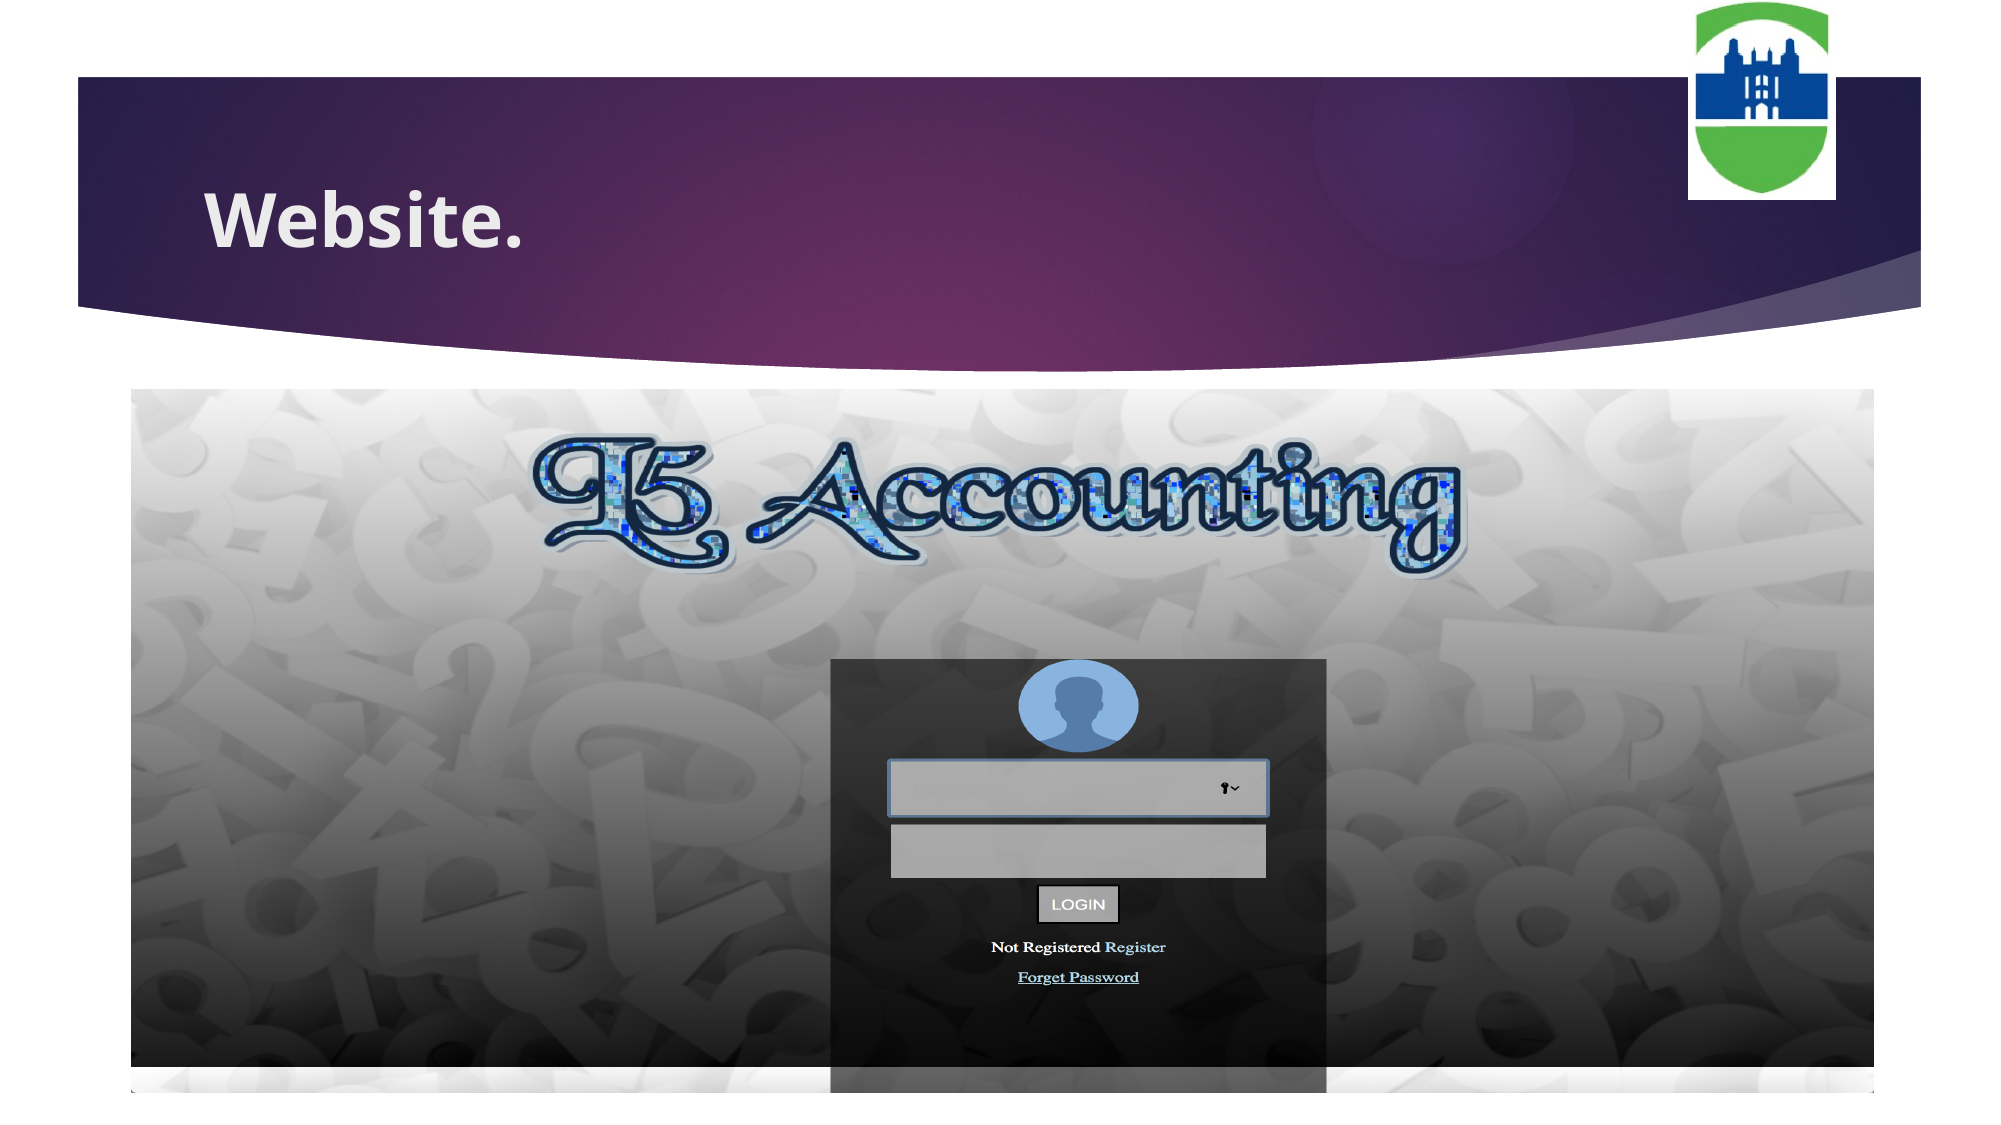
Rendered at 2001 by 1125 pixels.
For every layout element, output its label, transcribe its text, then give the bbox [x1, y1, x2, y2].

picture [1688, 0, 1836, 200]
picture [131, 389, 1874, 1093]
title Website. [189, 159, 1627, 276]
